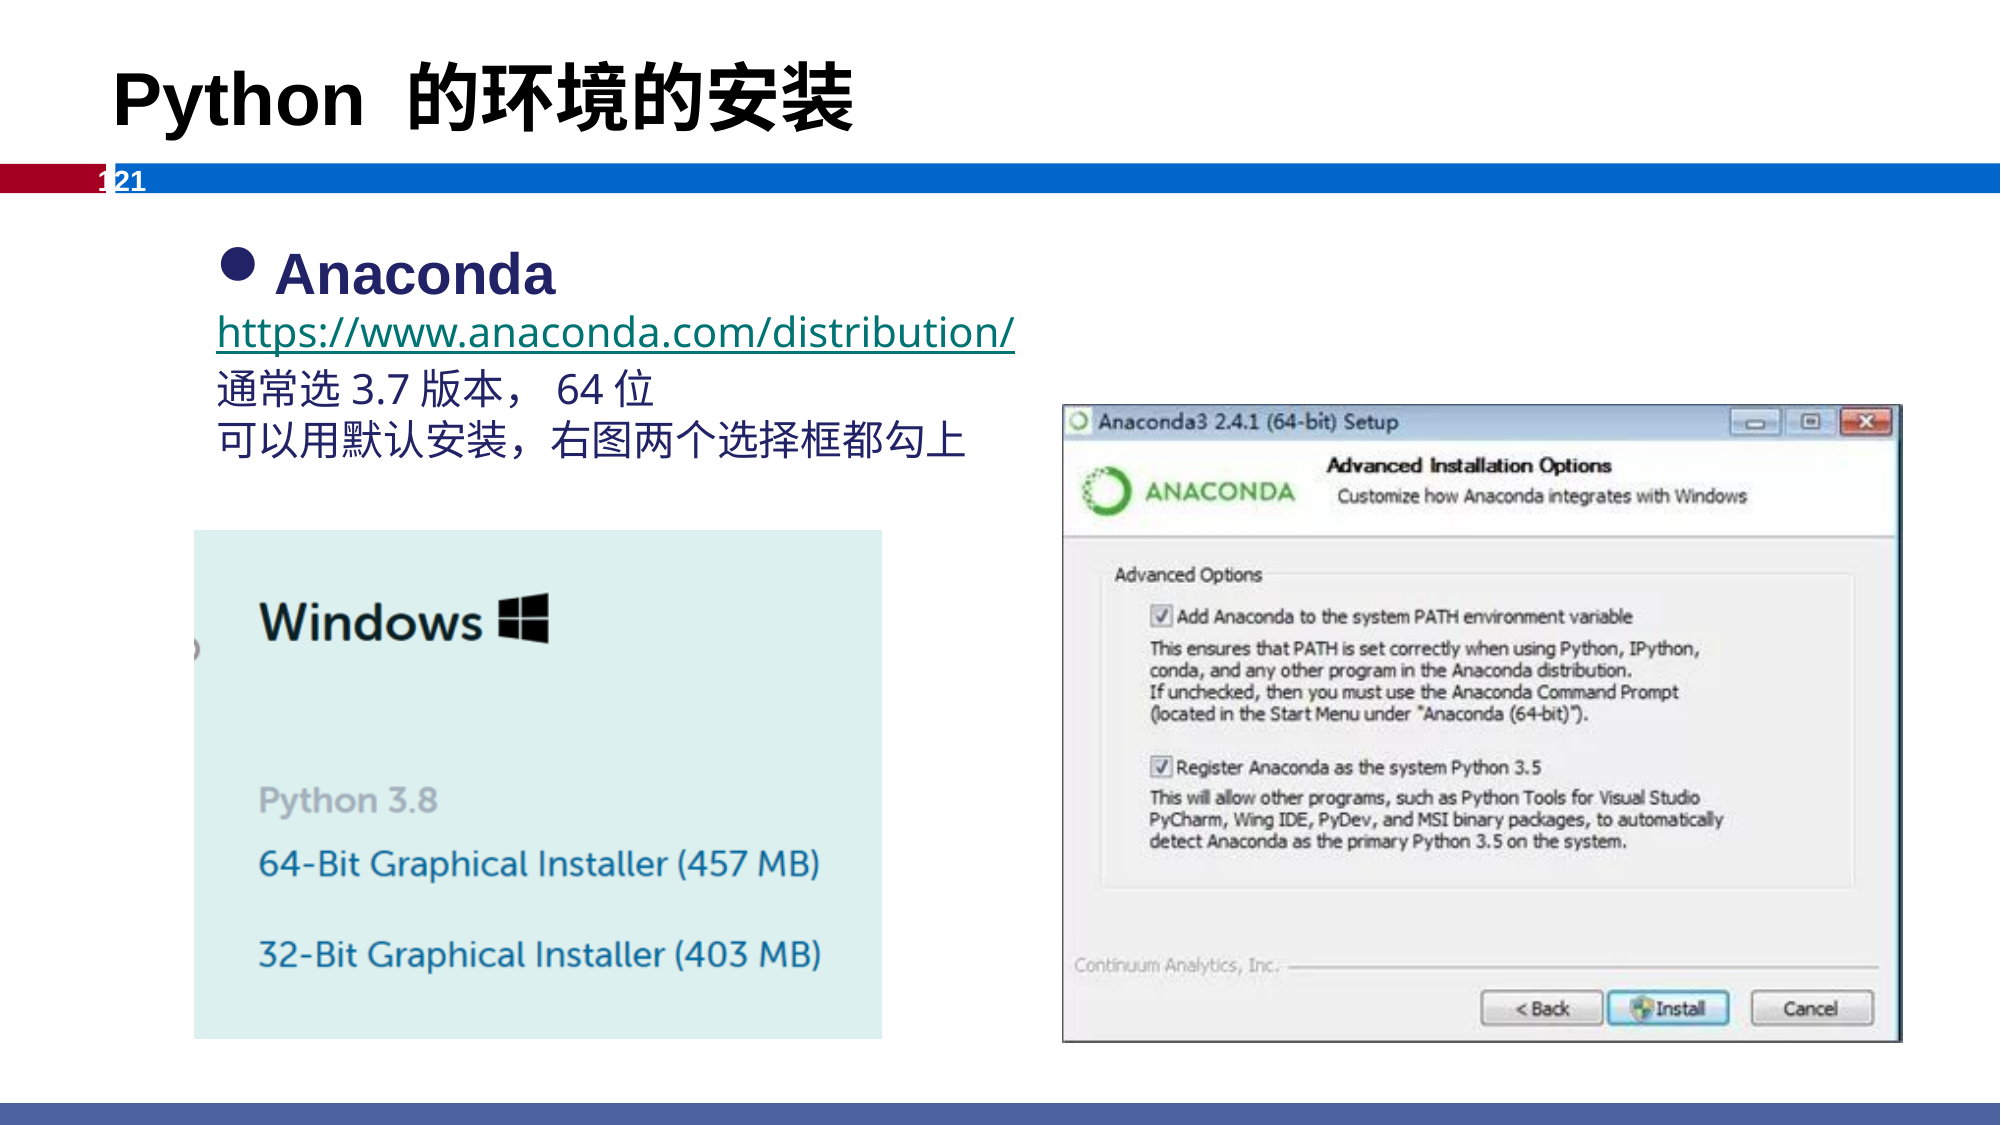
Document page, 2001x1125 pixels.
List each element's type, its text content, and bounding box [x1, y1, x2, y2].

picture [1061, 404, 1903, 1044]
text_box Anaconda https://www.anaconda.com/distribution/ 通常选3.7版本，64位 可以用默认安装，右图两个选择框都勾上 [201, 228, 1483, 471]
picture [194, 530, 883, 1039]
text_box Python 的环境的安装 [98, 43, 979, 241]
text_box [0, 1101, 2000, 1125]
